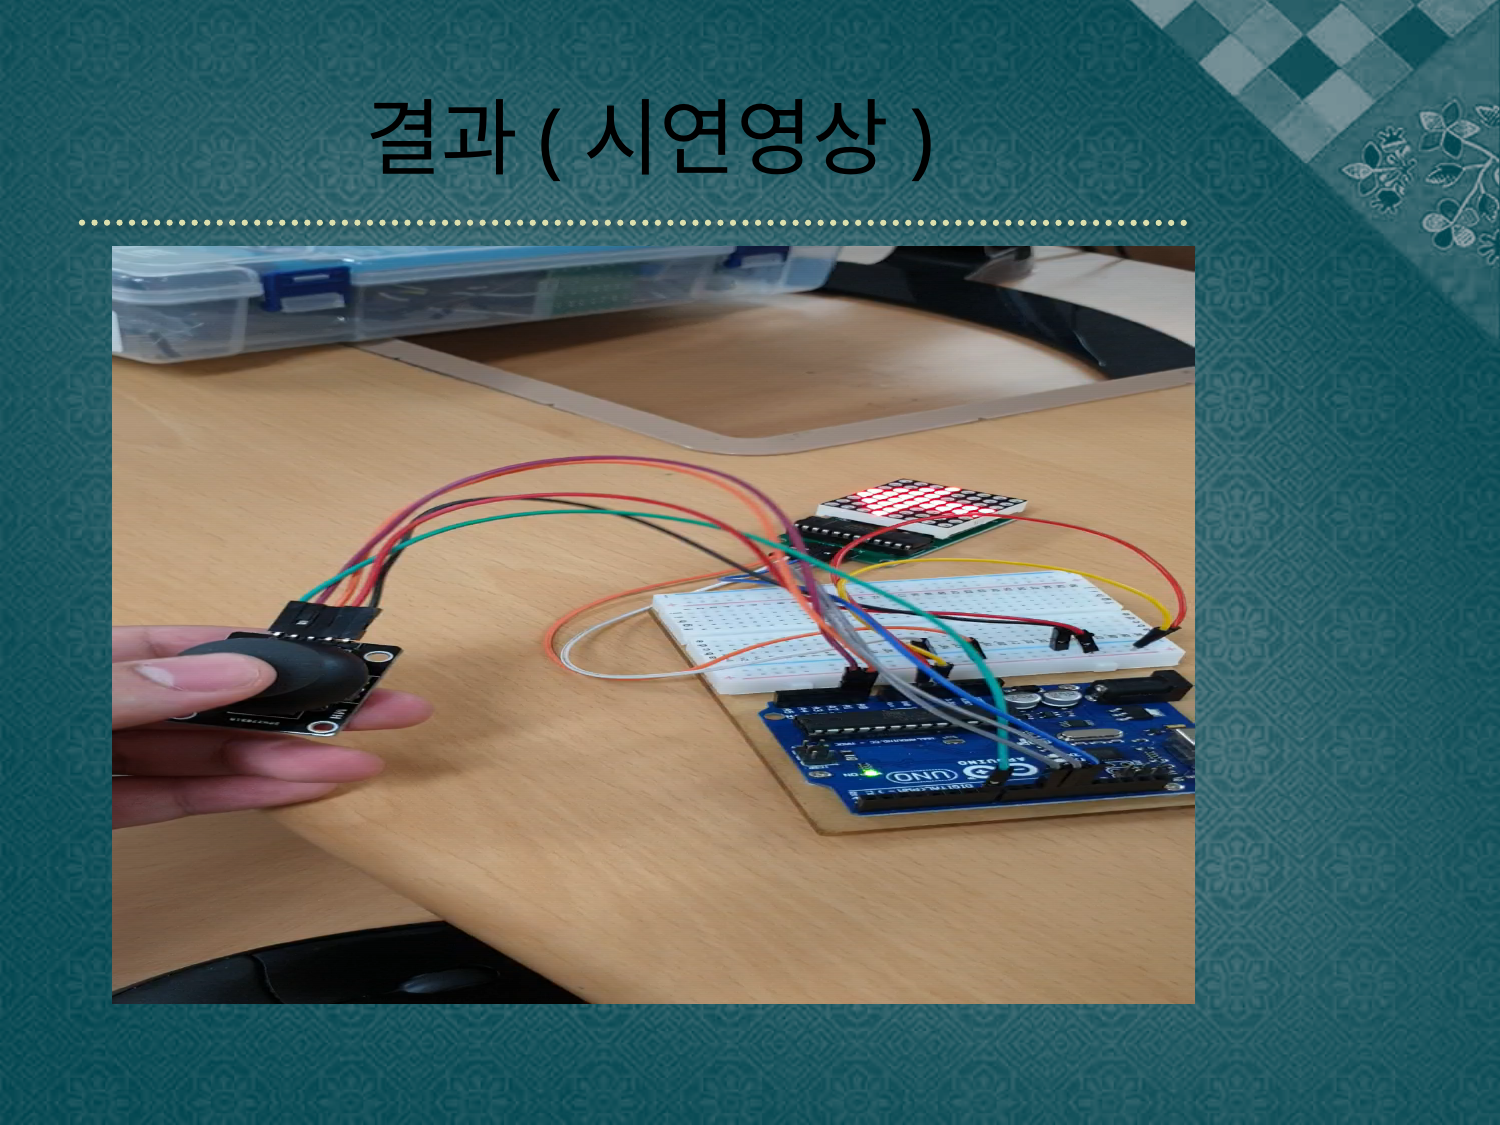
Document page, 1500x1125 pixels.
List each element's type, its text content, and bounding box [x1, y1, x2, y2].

title 결과(시연영상) [75, 58, 1196, 211]
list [112, 246, 1196, 1006]
